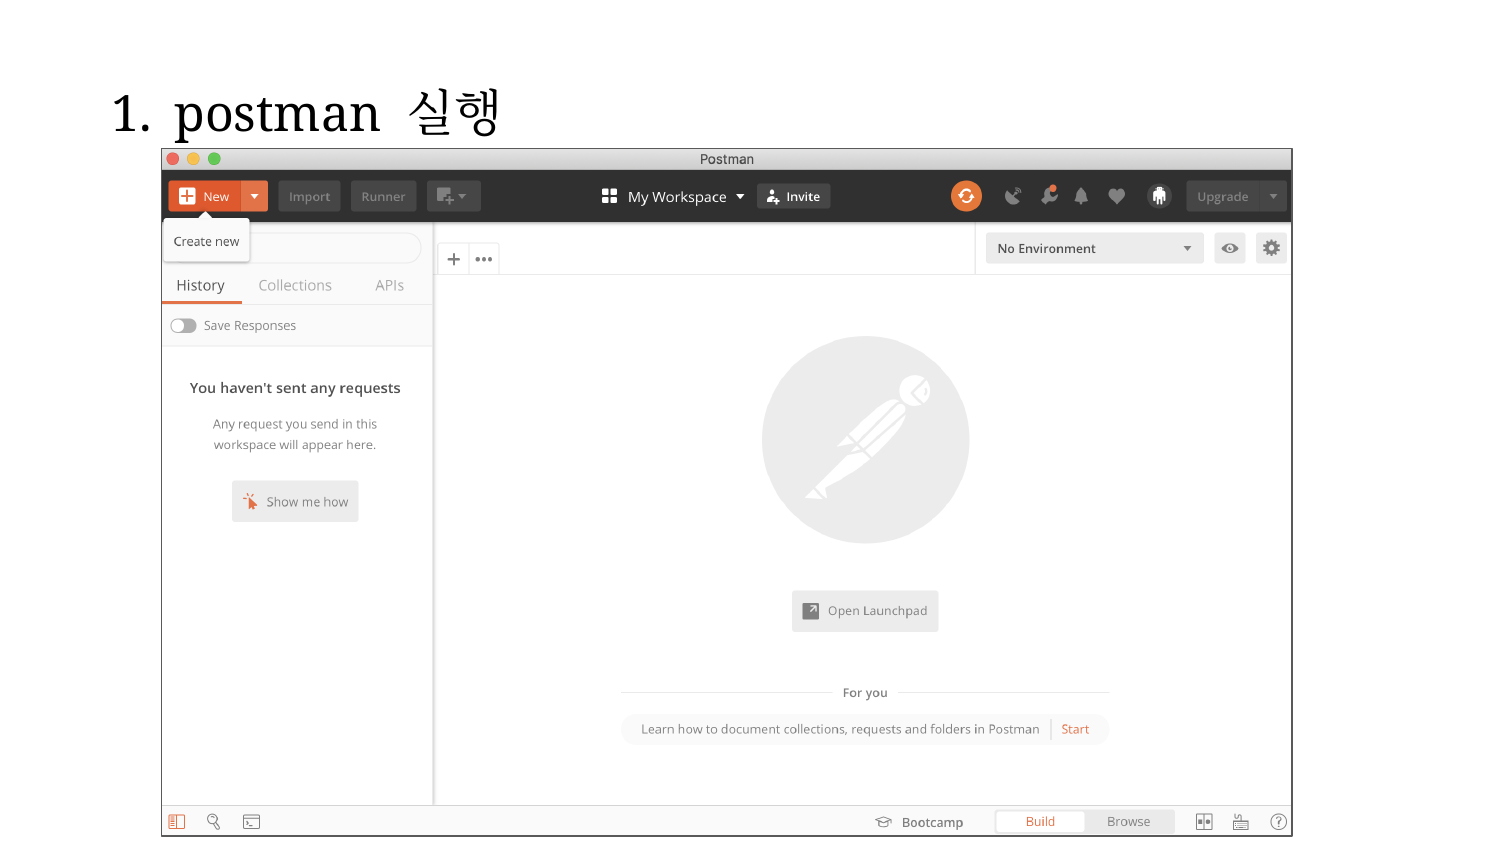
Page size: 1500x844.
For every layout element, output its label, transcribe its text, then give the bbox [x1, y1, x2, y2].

title postman 실행 [84, 57, 1308, 469]
picture [161, 149, 1292, 836]
